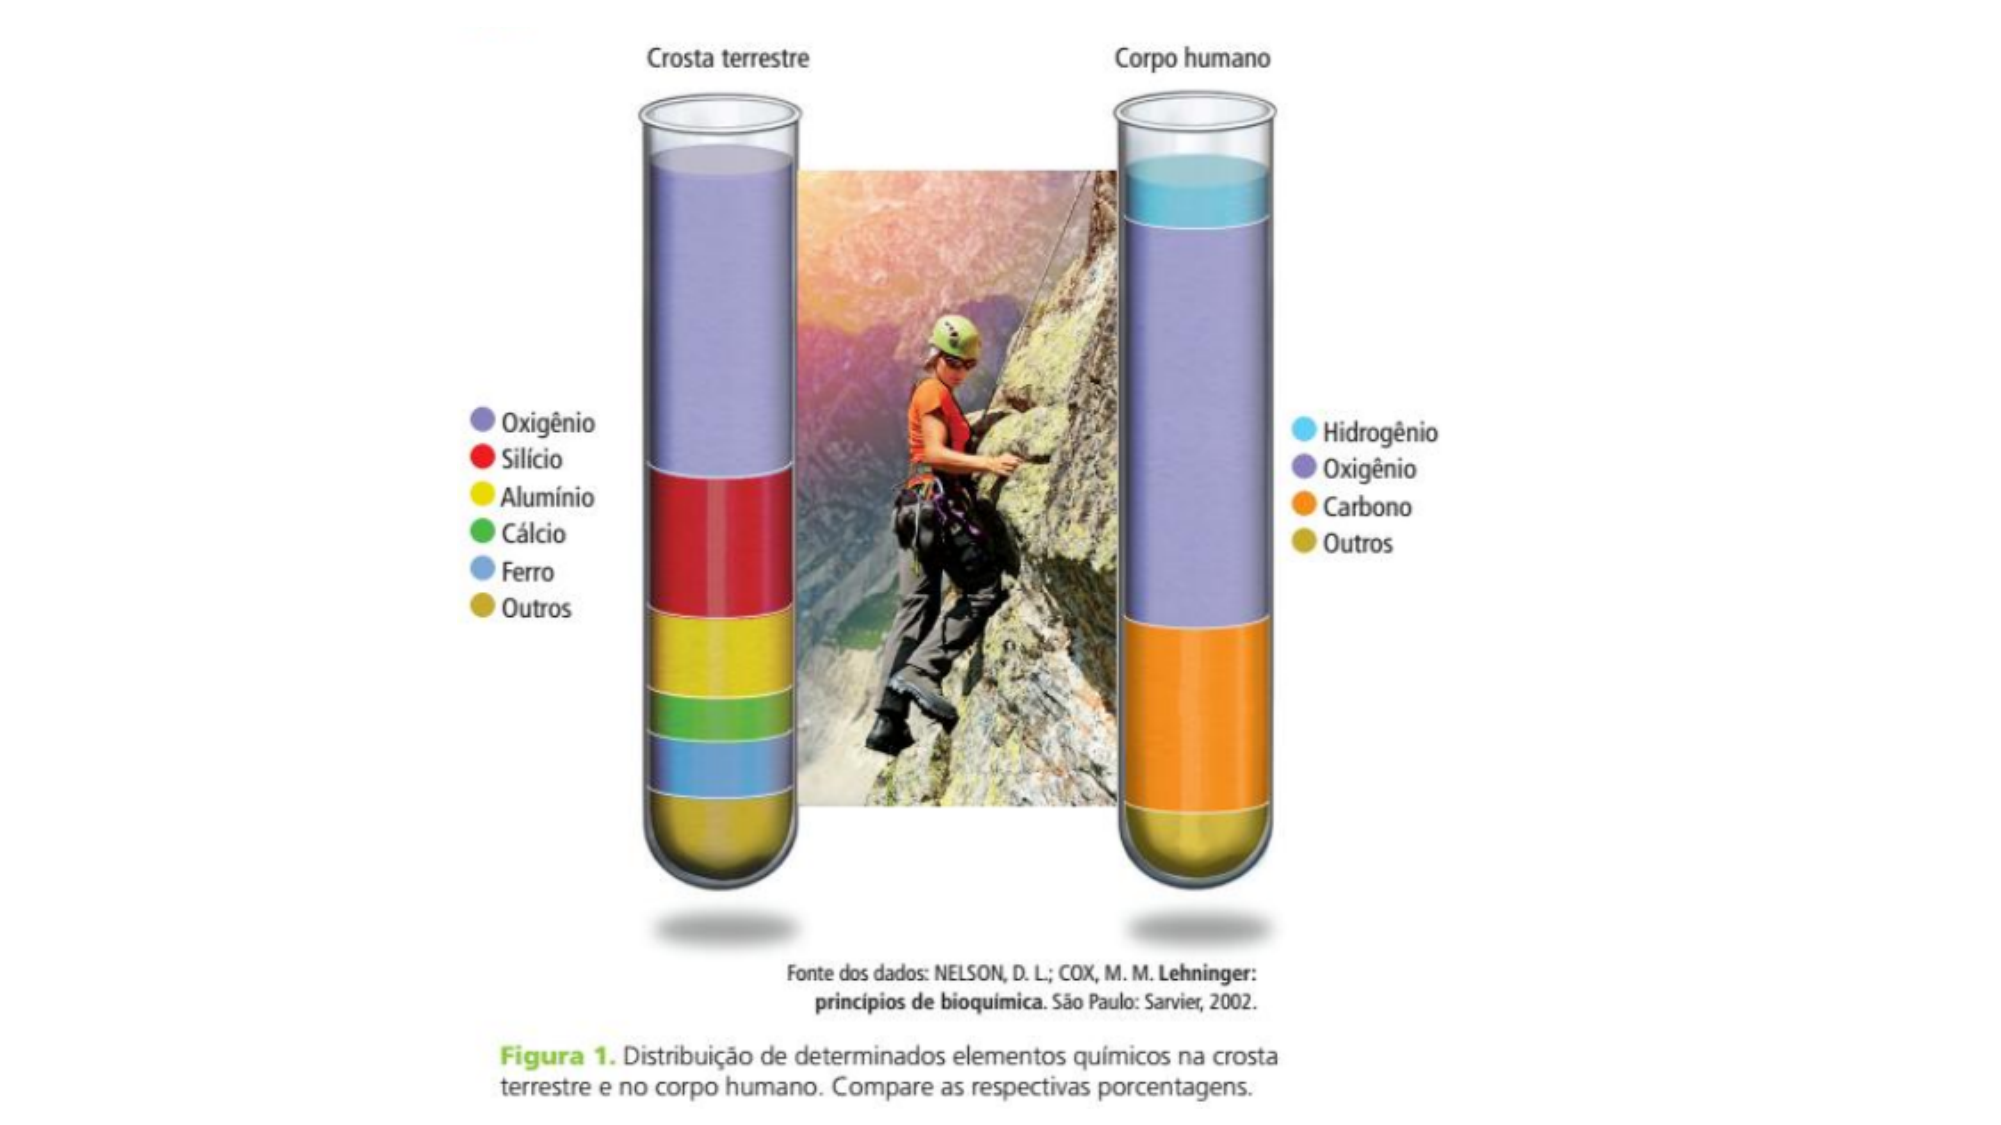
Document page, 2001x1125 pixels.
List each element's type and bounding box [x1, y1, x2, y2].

picture [457, 27, 1477, 1109]
